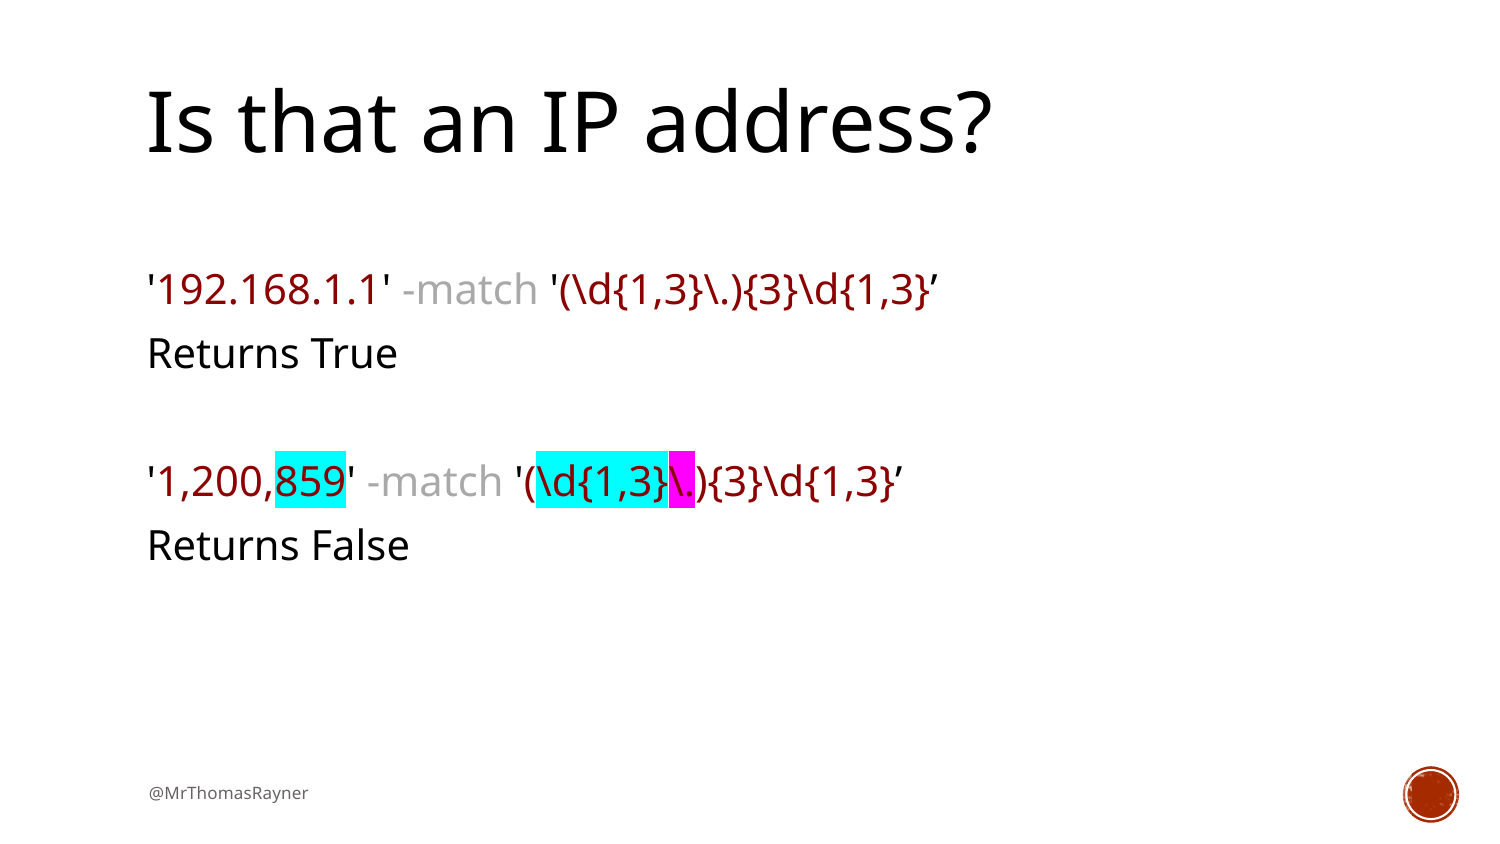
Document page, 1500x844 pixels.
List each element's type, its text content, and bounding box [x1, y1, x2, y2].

title Is that an IP address? [131, 59, 1370, 192]
list '192.168.1.1' -match '(\d{1,3}\.){3}\d{1,3}’ Returns True '1,200,859' -match '(\d{1,3}\.){3}\d{1,3}’ Returns False [131, 261, 1370, 760]
footer @MrThomasRayner [133, 771, 913, 817]
